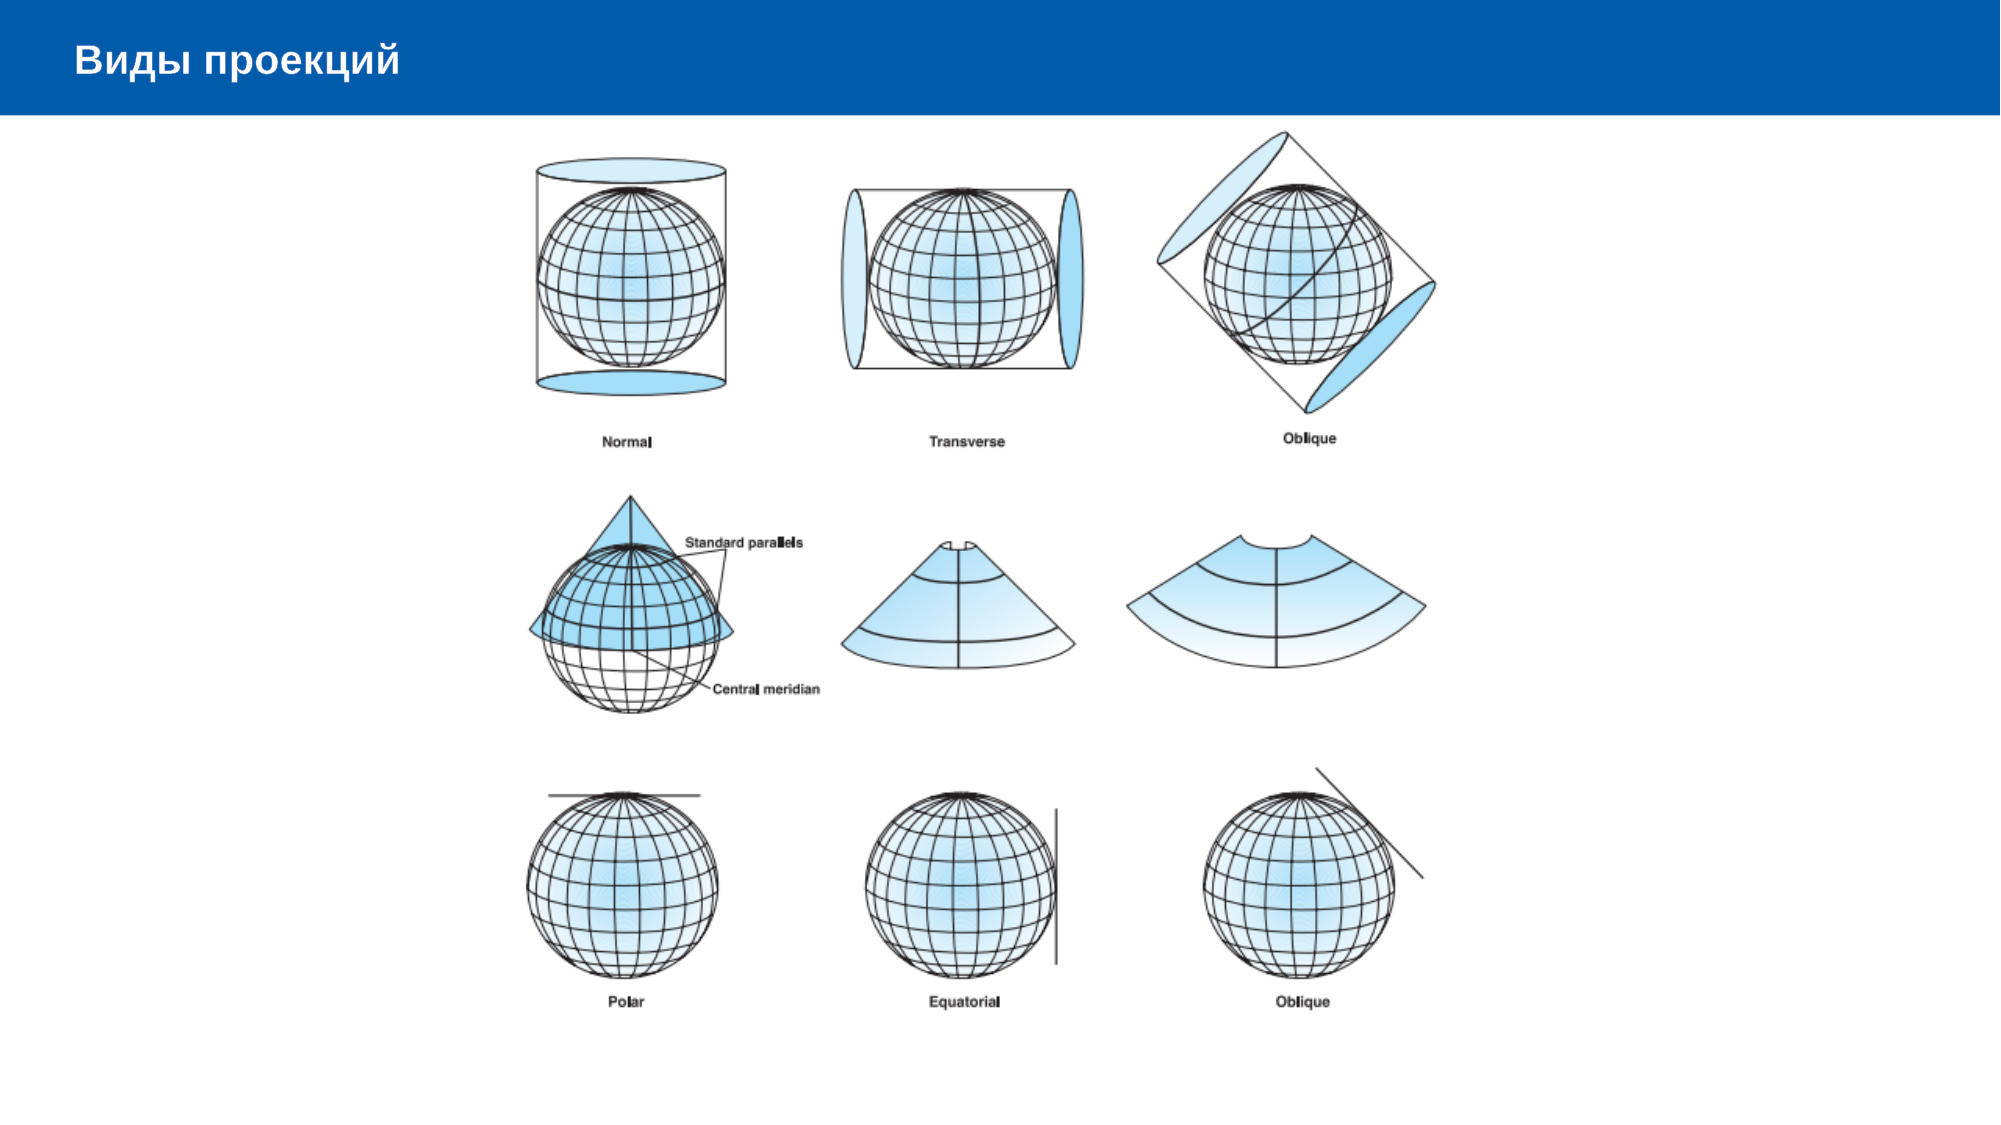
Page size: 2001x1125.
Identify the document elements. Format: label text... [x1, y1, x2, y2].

picture [513, 493, 1439, 725]
picture [489, 123, 1464, 456]
picture [502, 749, 1450, 1020]
text_box Виды проекций [59, 24, 1069, 90]
text_box [0, 0, 2000, 116]
